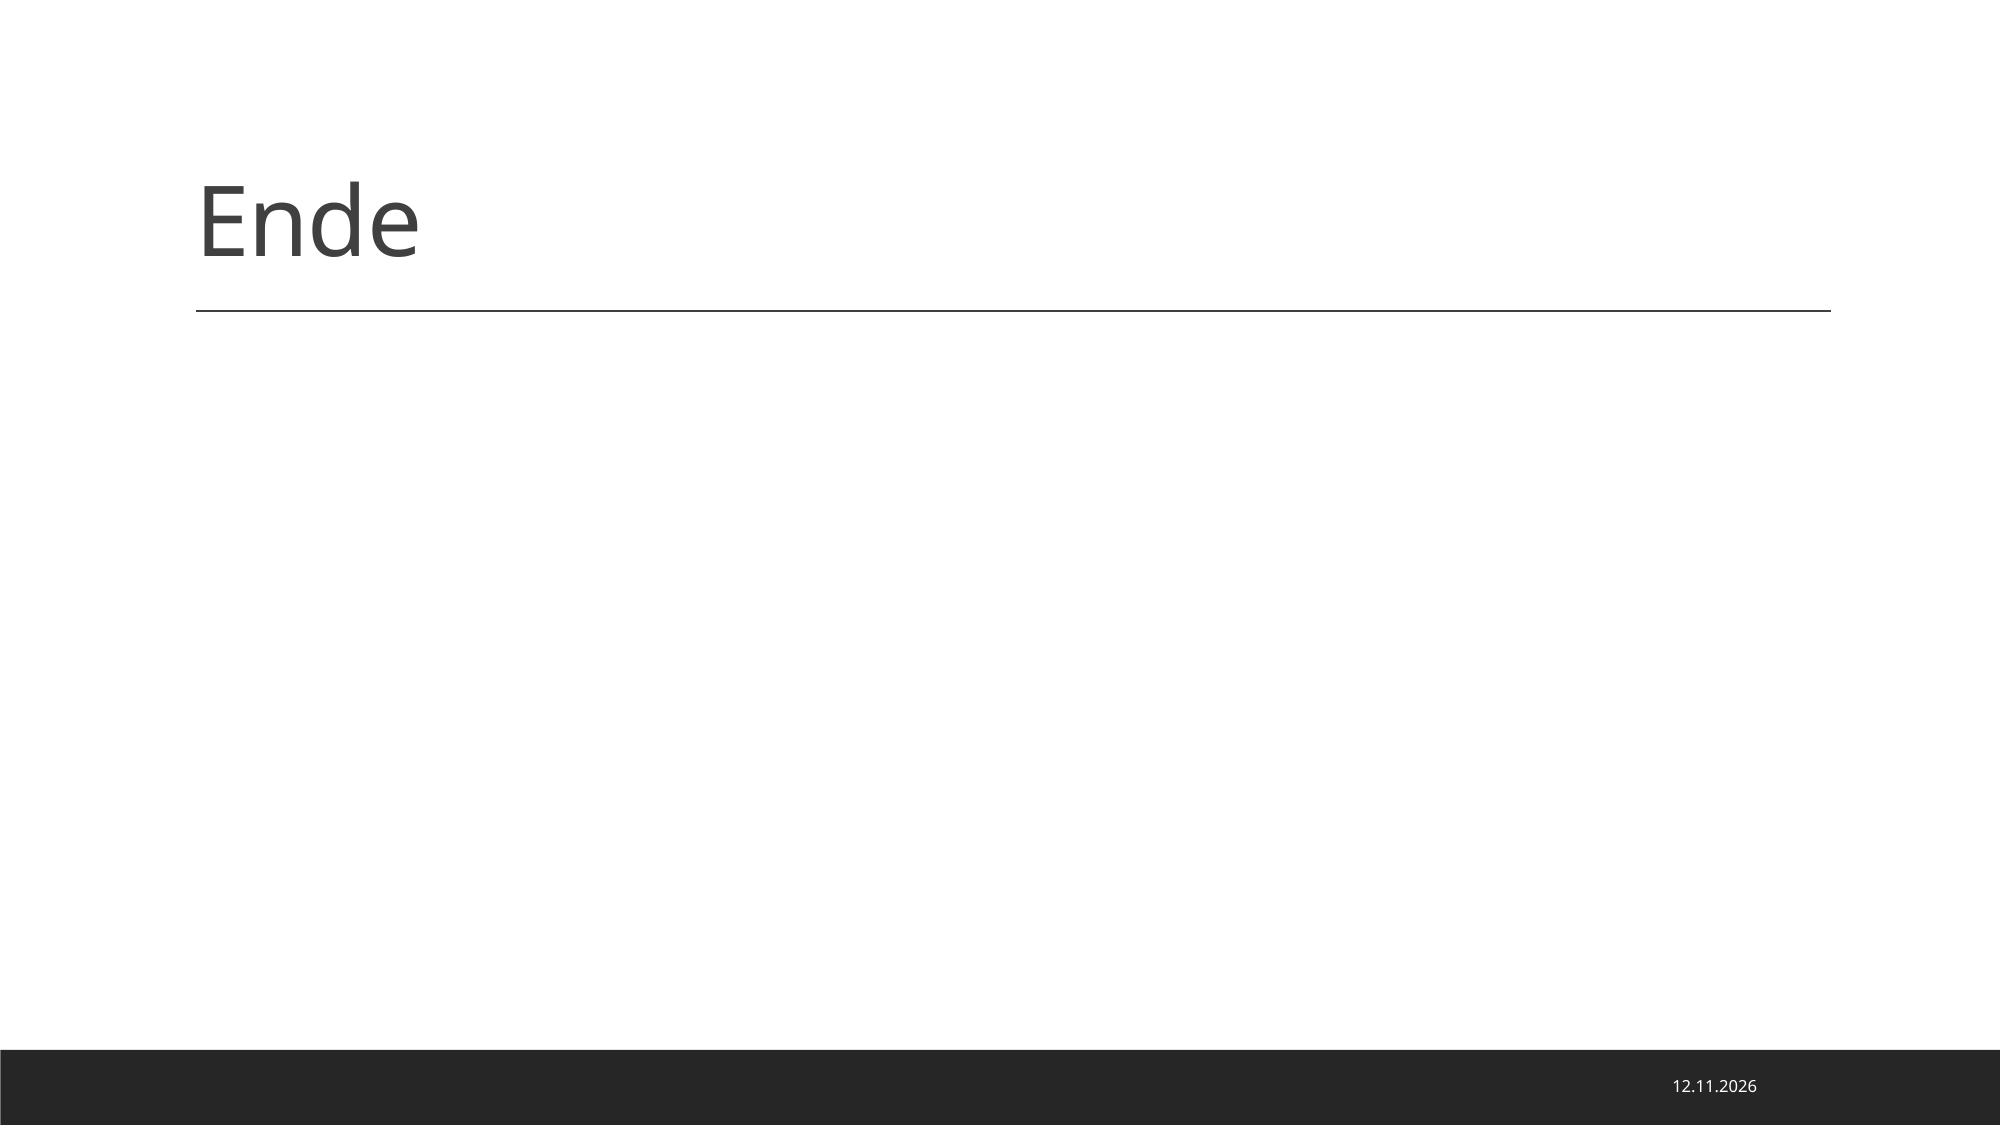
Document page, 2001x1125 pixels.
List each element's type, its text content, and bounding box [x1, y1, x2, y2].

title Ende [180, 47, 1830, 285]
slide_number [1348, 1057, 1773, 1118]
